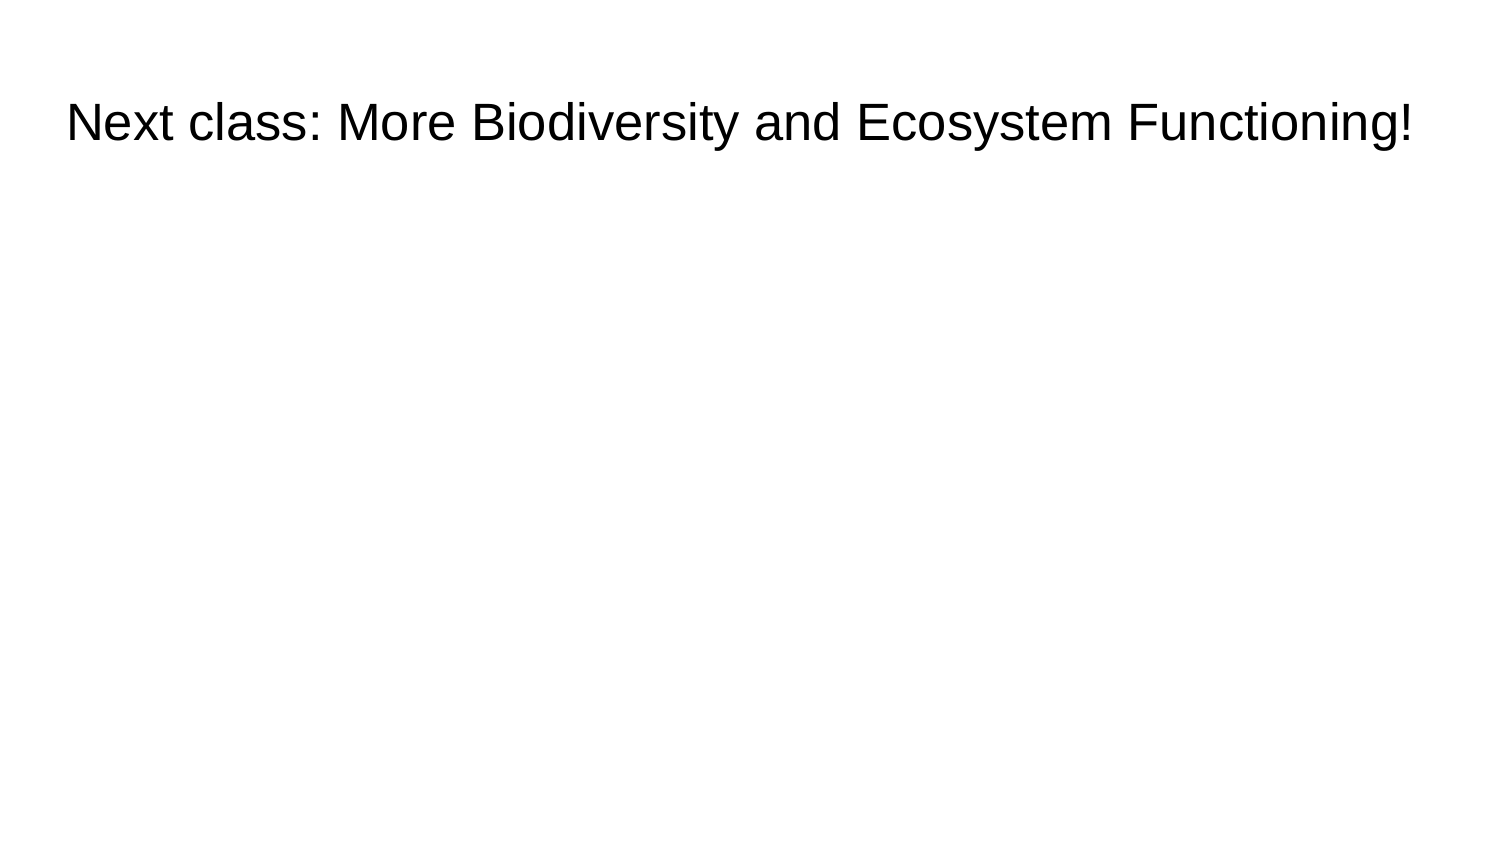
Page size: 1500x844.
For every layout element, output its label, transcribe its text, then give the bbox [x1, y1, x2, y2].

title Next class: More Biodiversity and Ecosystem Functioning! [51, 72, 1449, 167]
